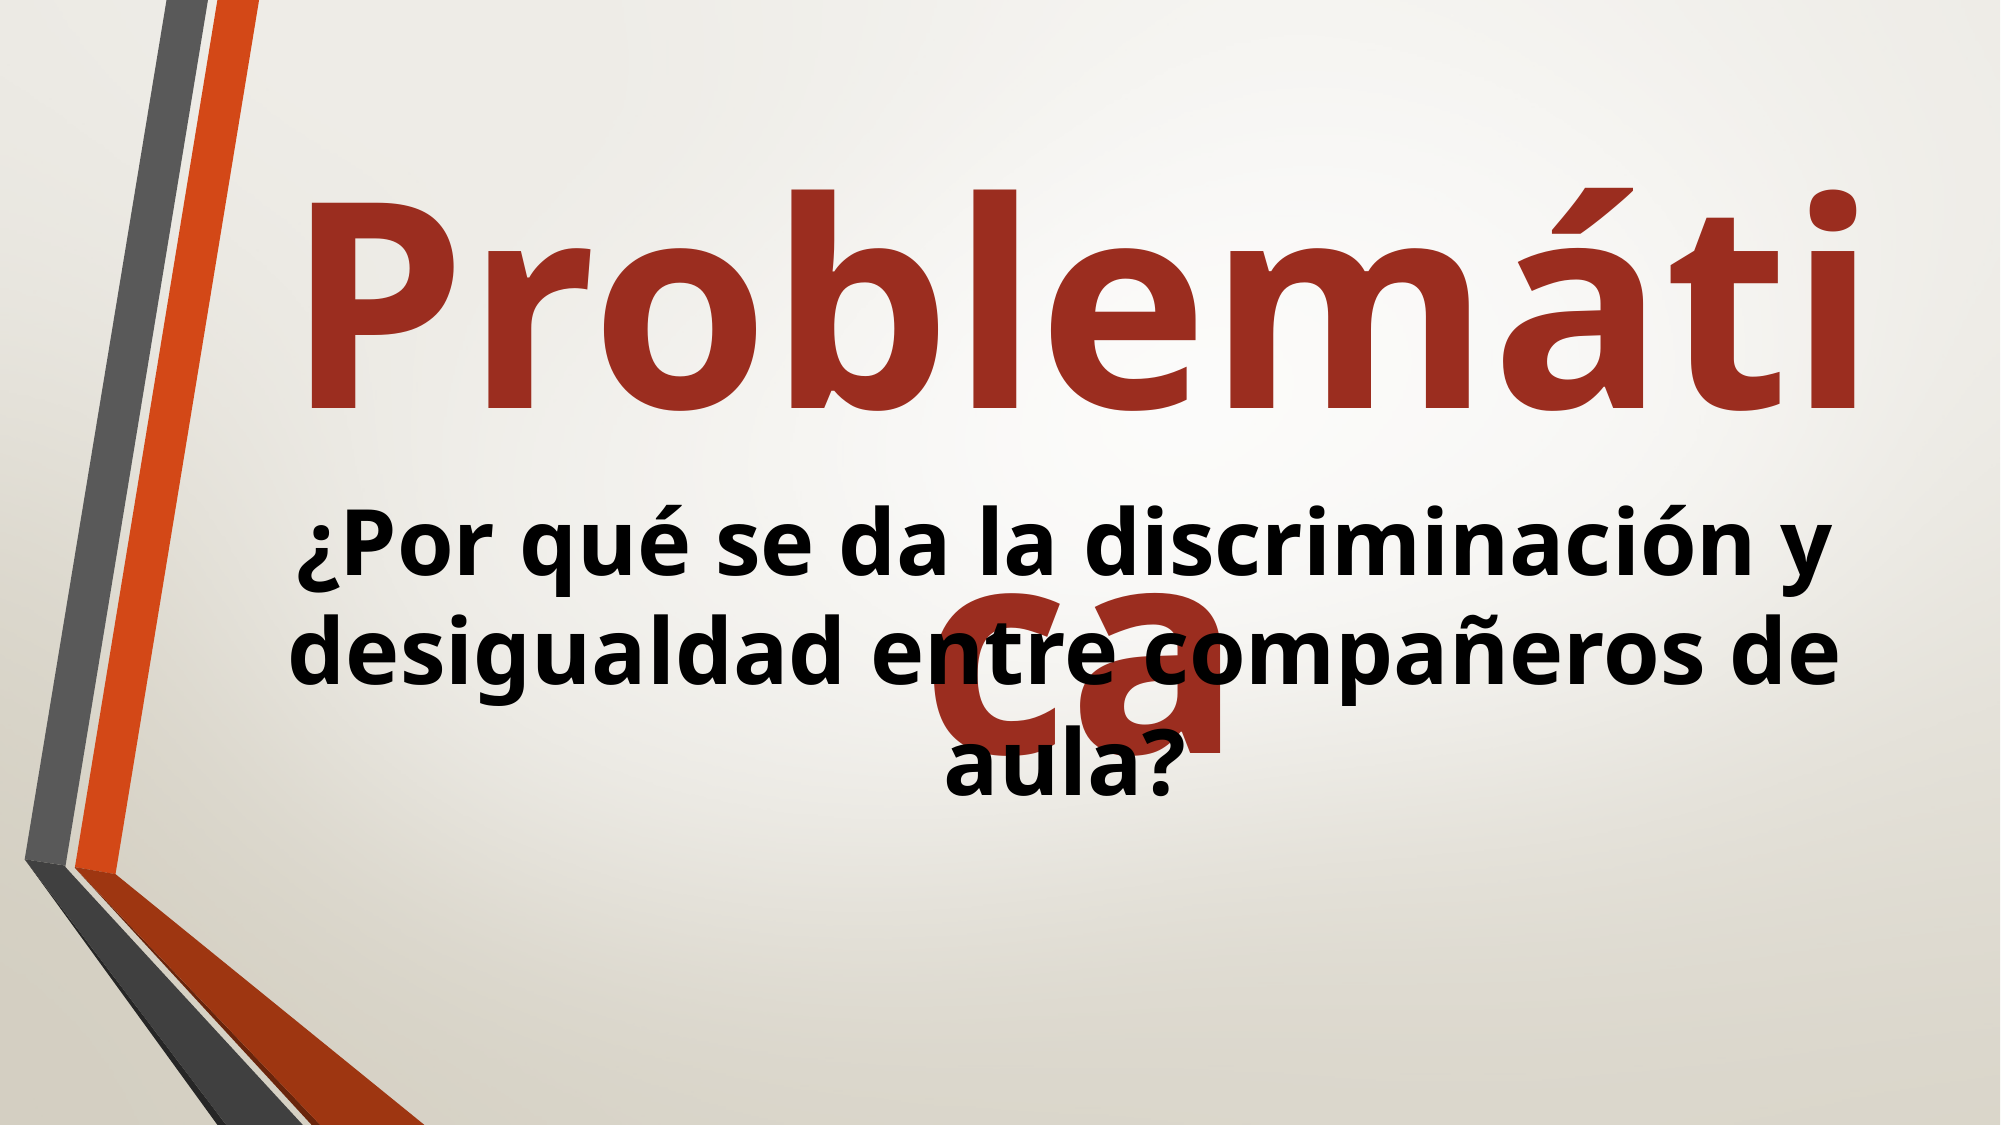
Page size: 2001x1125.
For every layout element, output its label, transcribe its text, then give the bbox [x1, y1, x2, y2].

text_box ¿Por qué se da la discriminación y desigualdad entre compañeros de aula? [208, 476, 1922, 821]
text_box Problemática [208, 113, 1956, 819]
